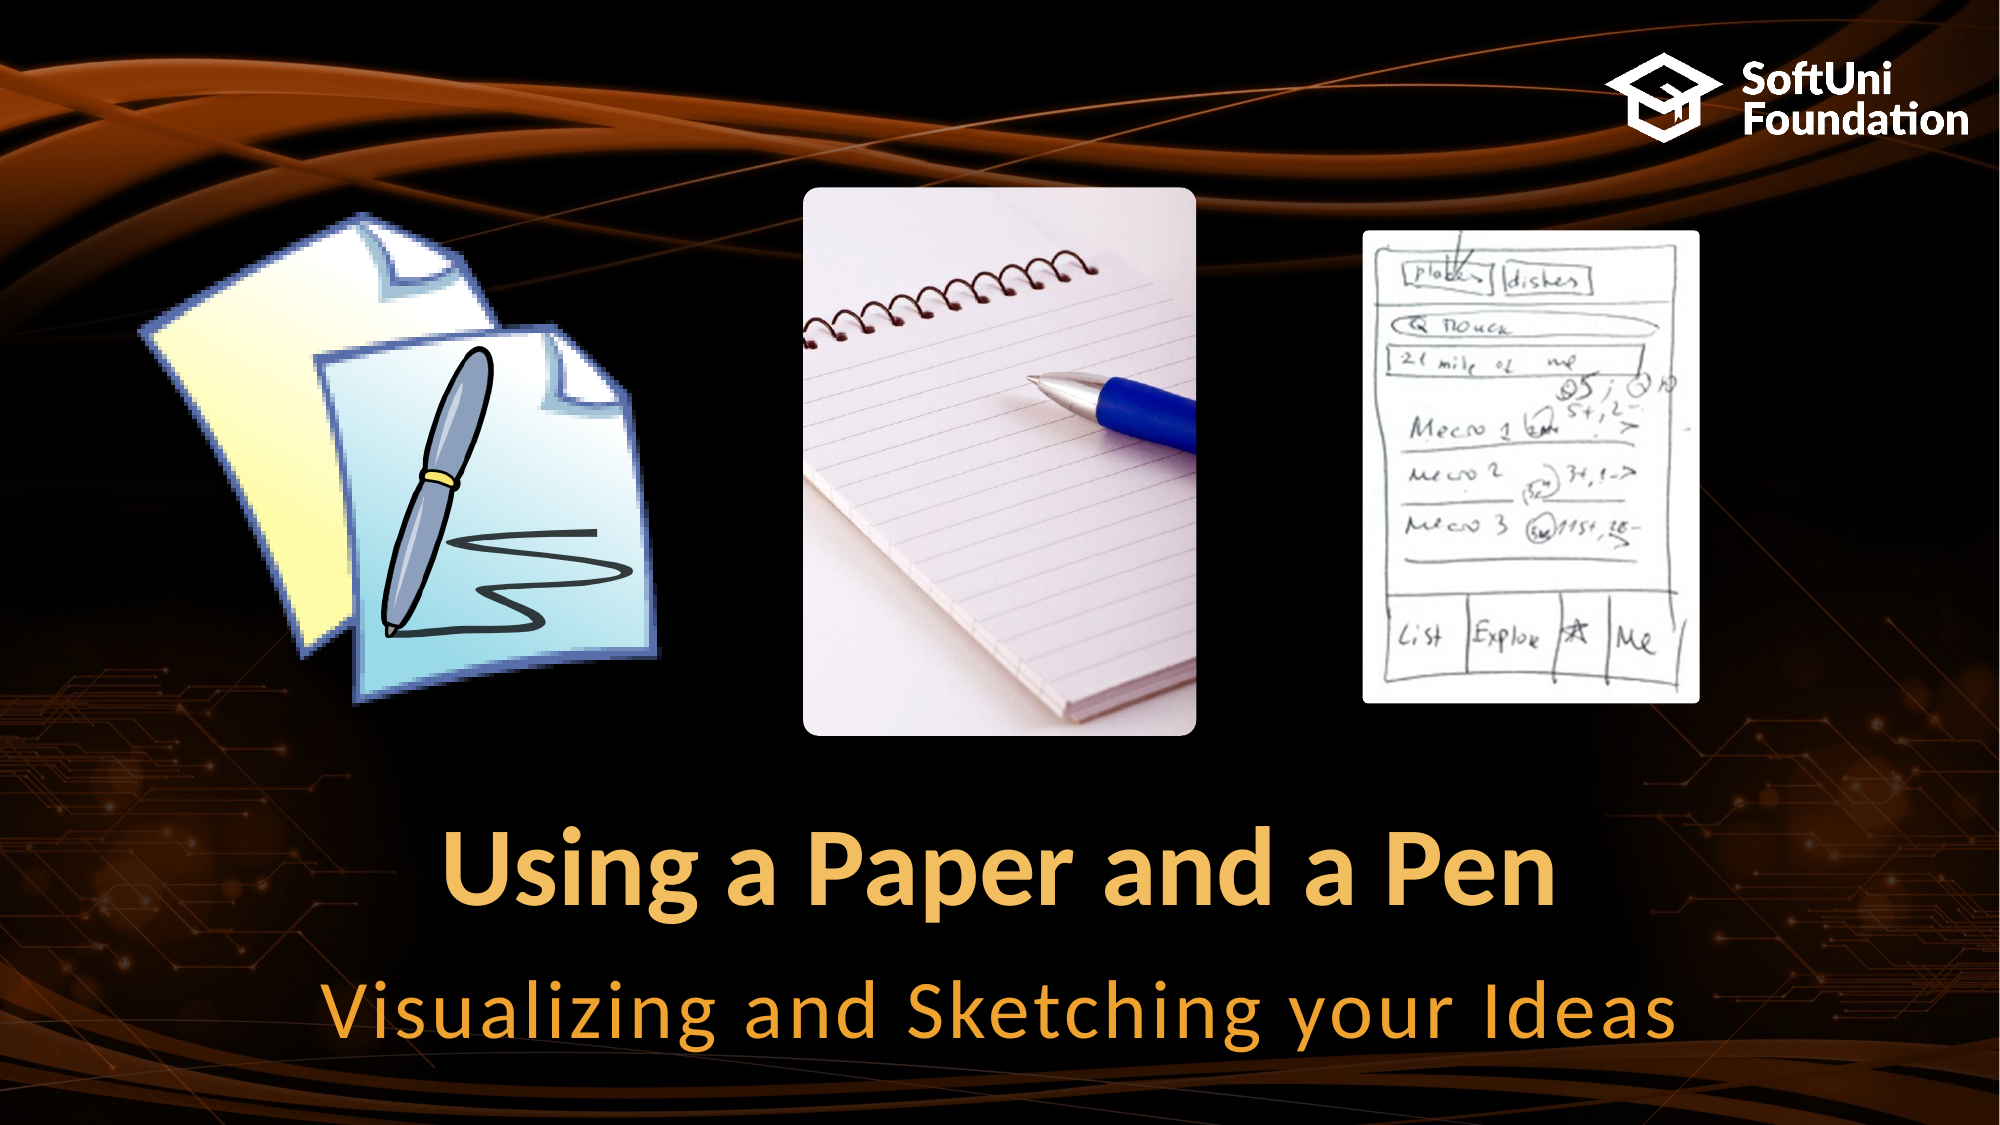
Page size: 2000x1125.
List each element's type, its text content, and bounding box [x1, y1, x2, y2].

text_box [137, 187, 688, 738]
list Visualizing and Sketching your Ideas [149, 944, 1850, 1062]
picture [0, 0, 2000, 1125]
title Using a Paper and a Pen [149, 801, 1850, 937]
